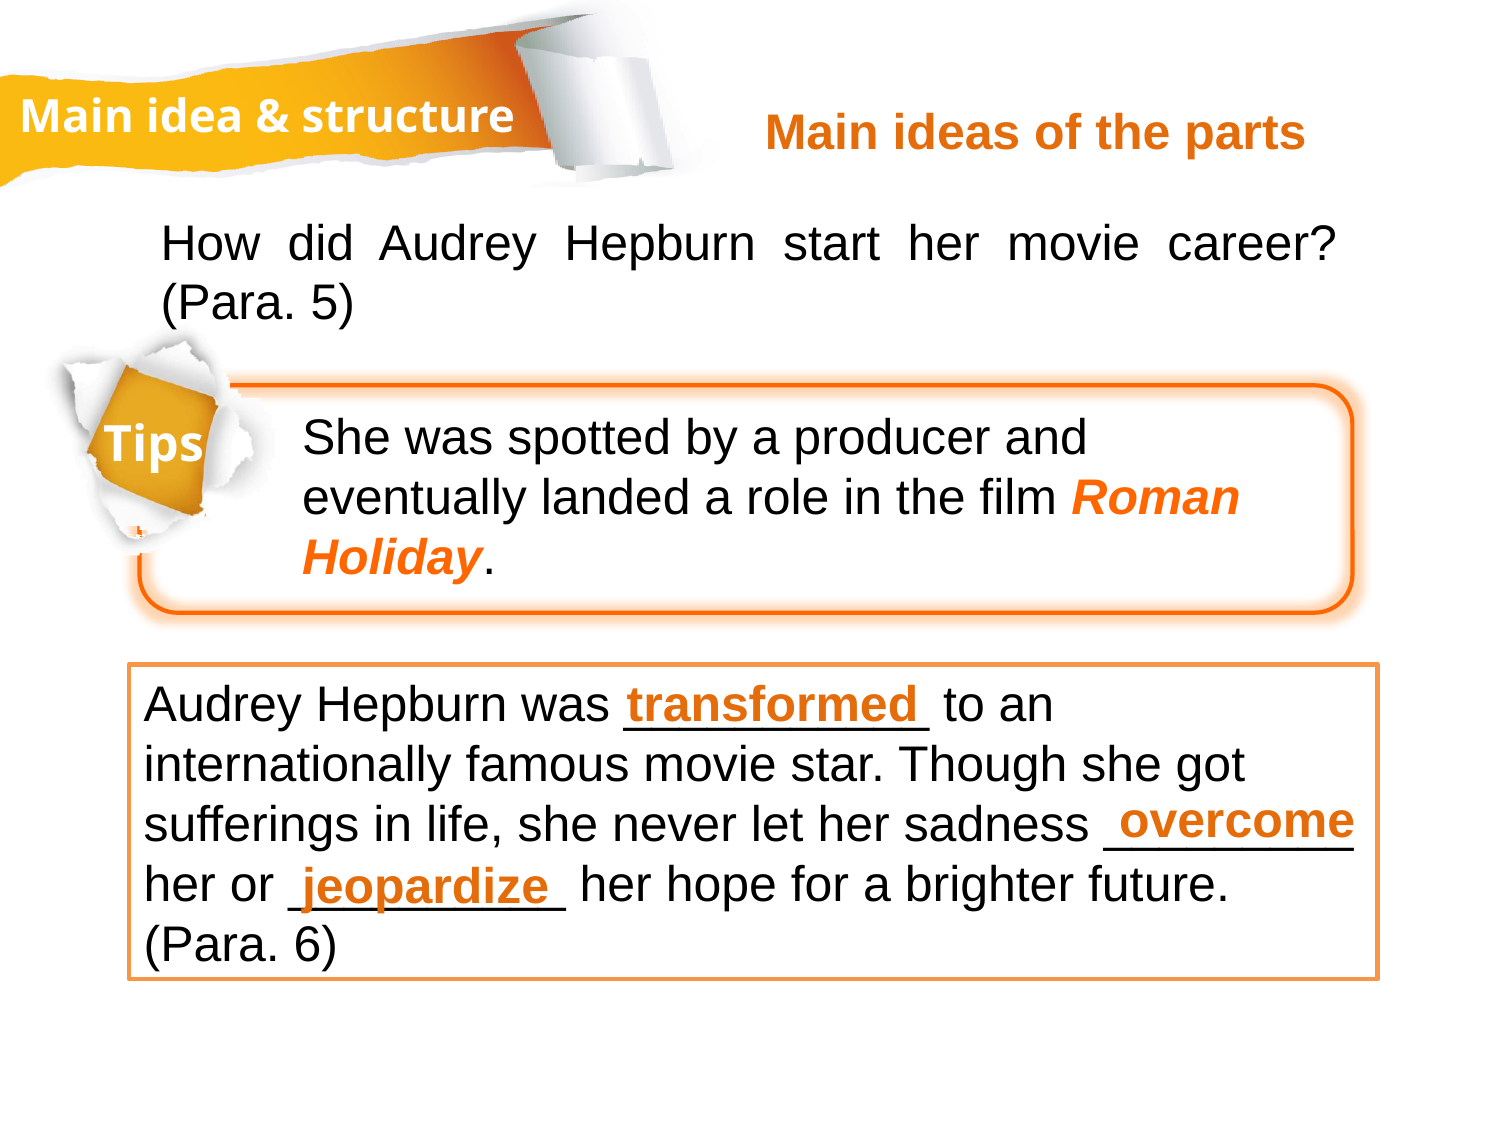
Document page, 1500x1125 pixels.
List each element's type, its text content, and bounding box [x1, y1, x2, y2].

text_box transformed [611, 664, 1002, 739]
text_box How did Audrey Hepburn start her movie career? (Para. 5) [145, 205, 1353, 301]
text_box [0, 0, 1379, 188]
text_box Audrey Hepburn was ___________ to an internationally famous movie star. Though she got sufferings in life, she never let her sadness _________ her or __________ her hope for a brighter future. (Para. 6) [127, 662, 1380, 981]
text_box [38, 302, 1353, 613]
text_box jeopardize [287, 845, 585, 921]
text_box overcome [1104, 779, 1388, 855]
